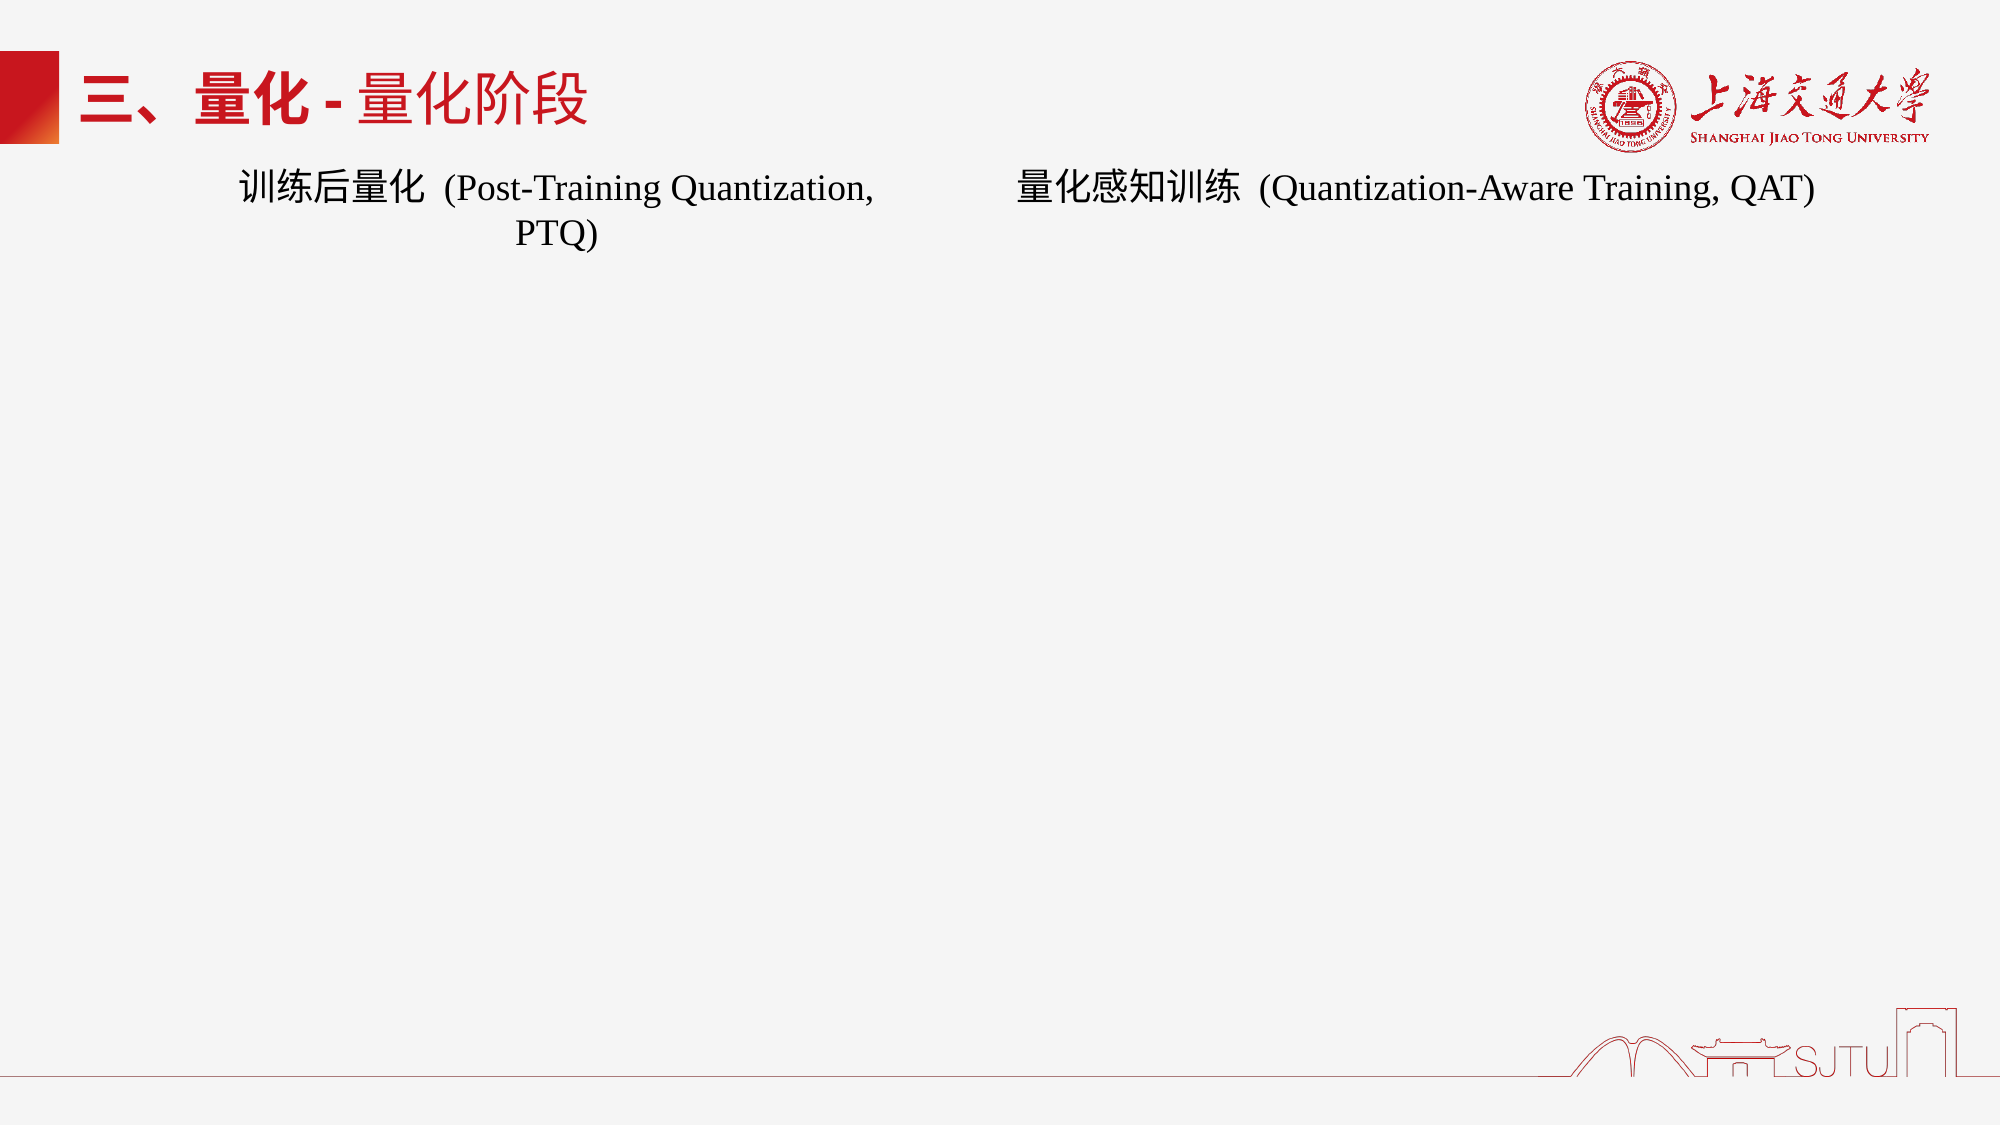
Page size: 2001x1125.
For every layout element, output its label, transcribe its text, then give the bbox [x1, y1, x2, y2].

title 三、量化-量化阶段 [62, 43, 1530, 152]
text_box 训练后量化 (Post-Training Quantization, PTQ) [185, 155, 929, 261]
picture [0, 1008, 2000, 1077]
text_box 量化感知训练 (Quantization-Aware Training, QAT) [980, 155, 1853, 216]
picture [1567, 43, 1946, 168]
